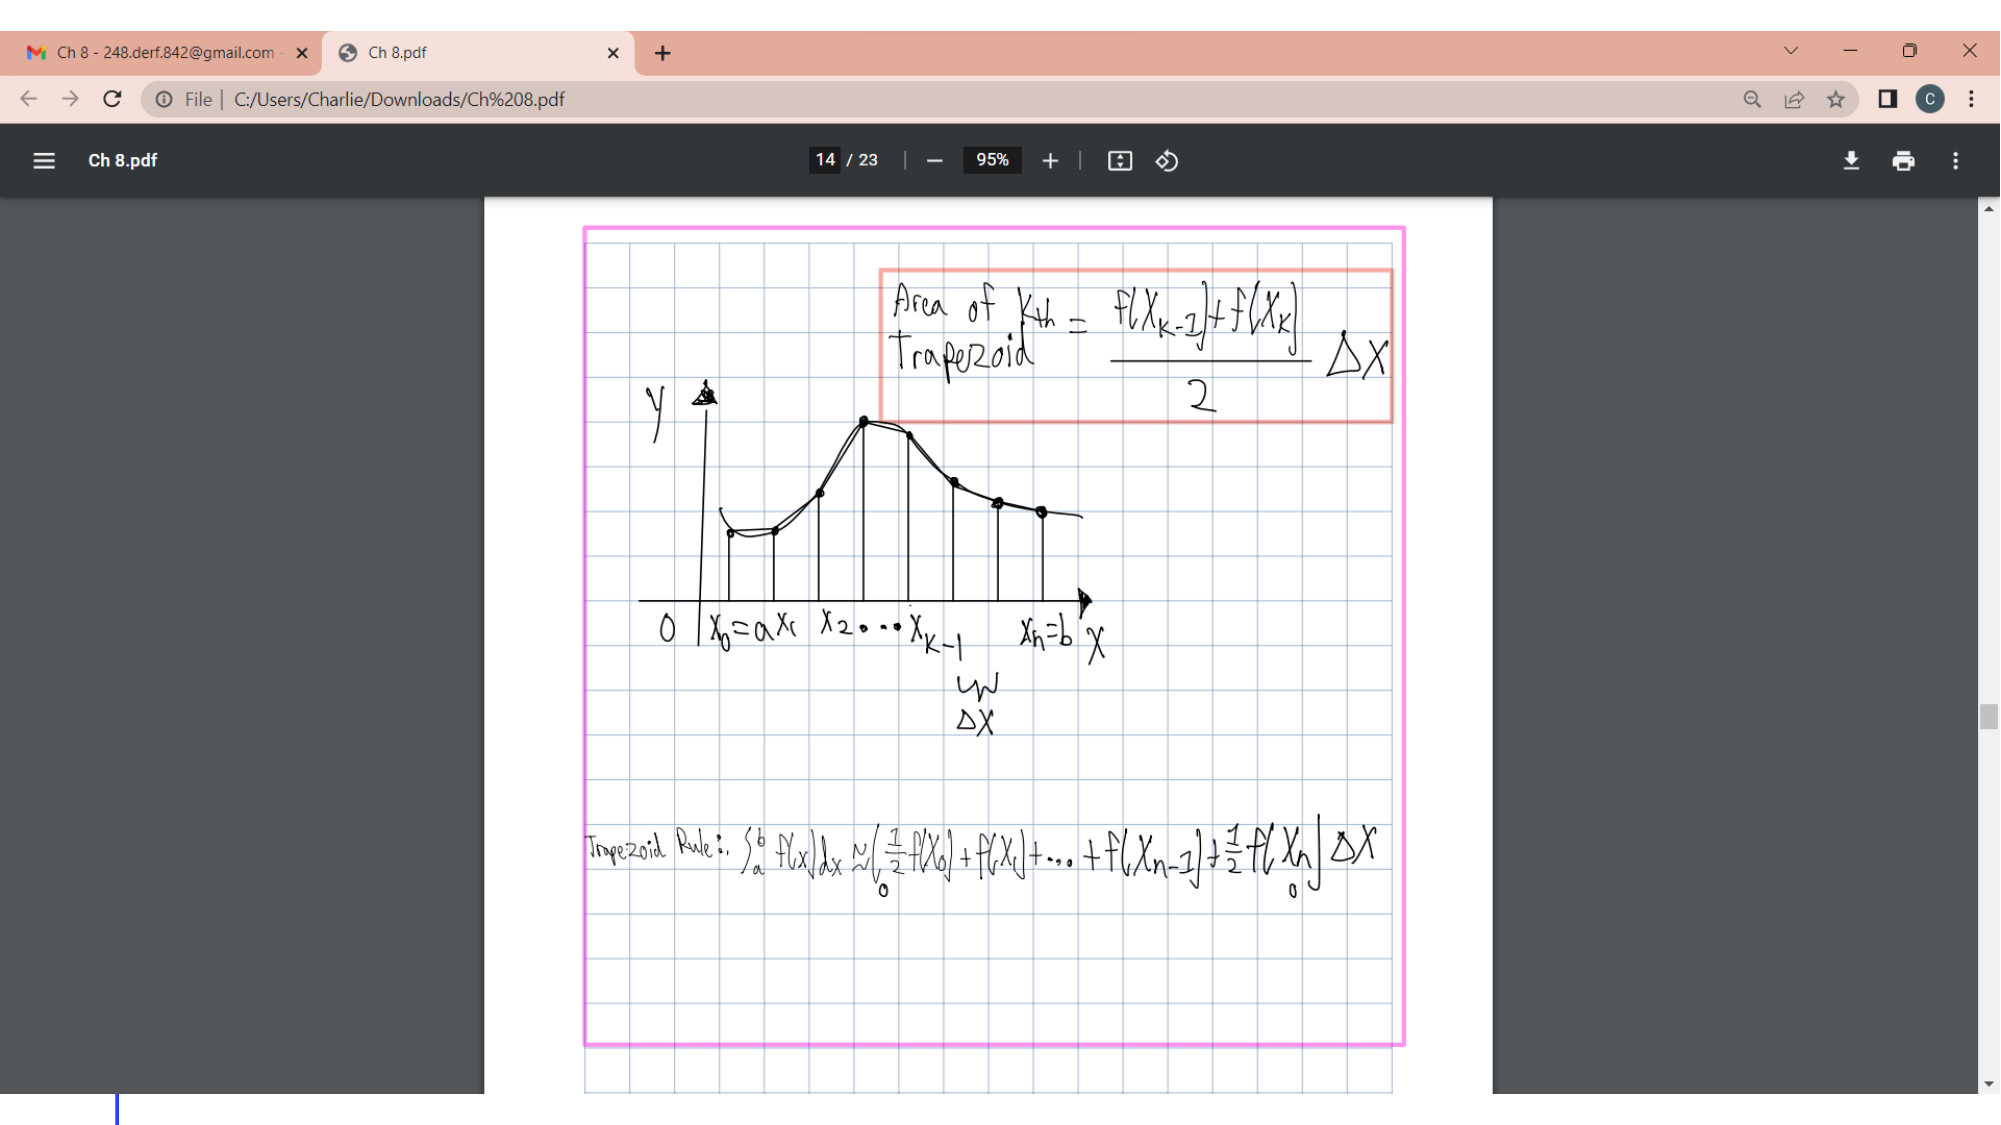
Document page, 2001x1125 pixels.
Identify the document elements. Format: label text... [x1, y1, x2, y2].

slide_number 27 [1412, 1094, 1863, 1103]
picture [0, 31, 2000, 1094]
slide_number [137, 1094, 588, 1103]
footer Presentation Title [662, 1094, 1338, 1103]
